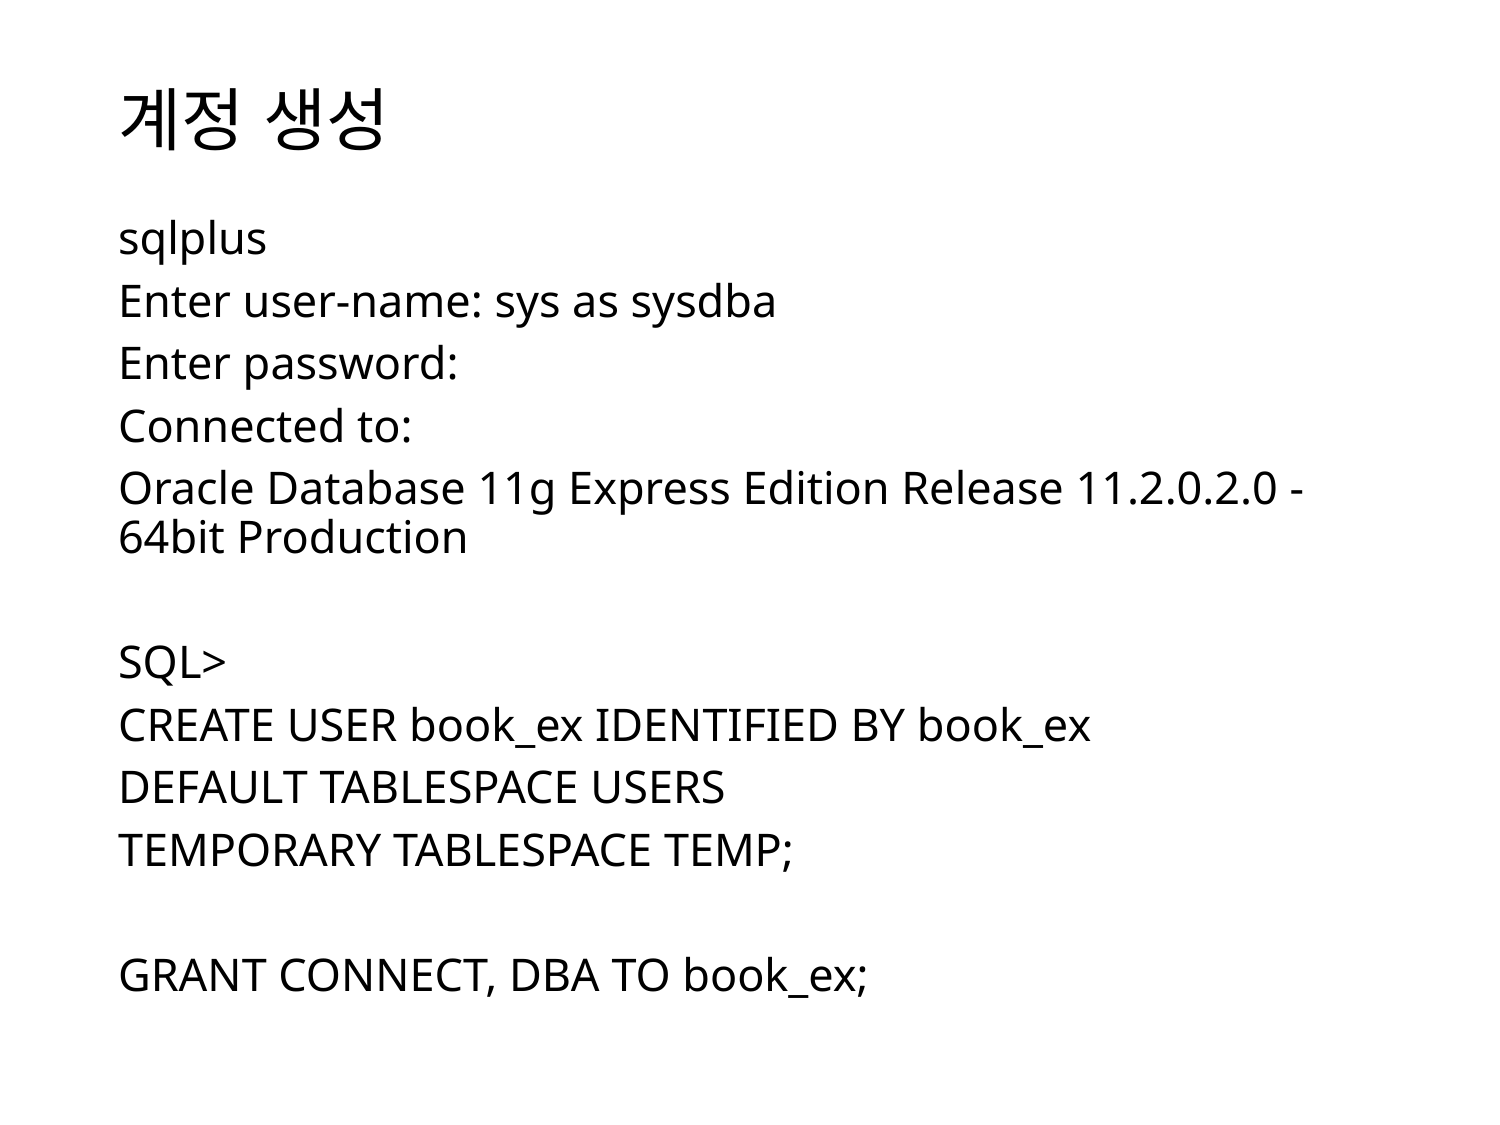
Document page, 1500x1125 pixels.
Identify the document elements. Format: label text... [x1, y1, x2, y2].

list sqlplus Enter user-name: sys as sysdba Enter password: Connected to: Oracle Database 11g Express Edition Release 11.2.0.2.0 - 64bit Production SQL> CREATE USER book_ex IDENTIFIED BY book_ex DEFAULT TABLESPACE USERS TEMPORARY TABLESPACE TEMP; GRANT CONNECT, DBA TO book_ex; [103, 208, 1397, 1014]
title 계정 생성 [103, 59, 1397, 188]
